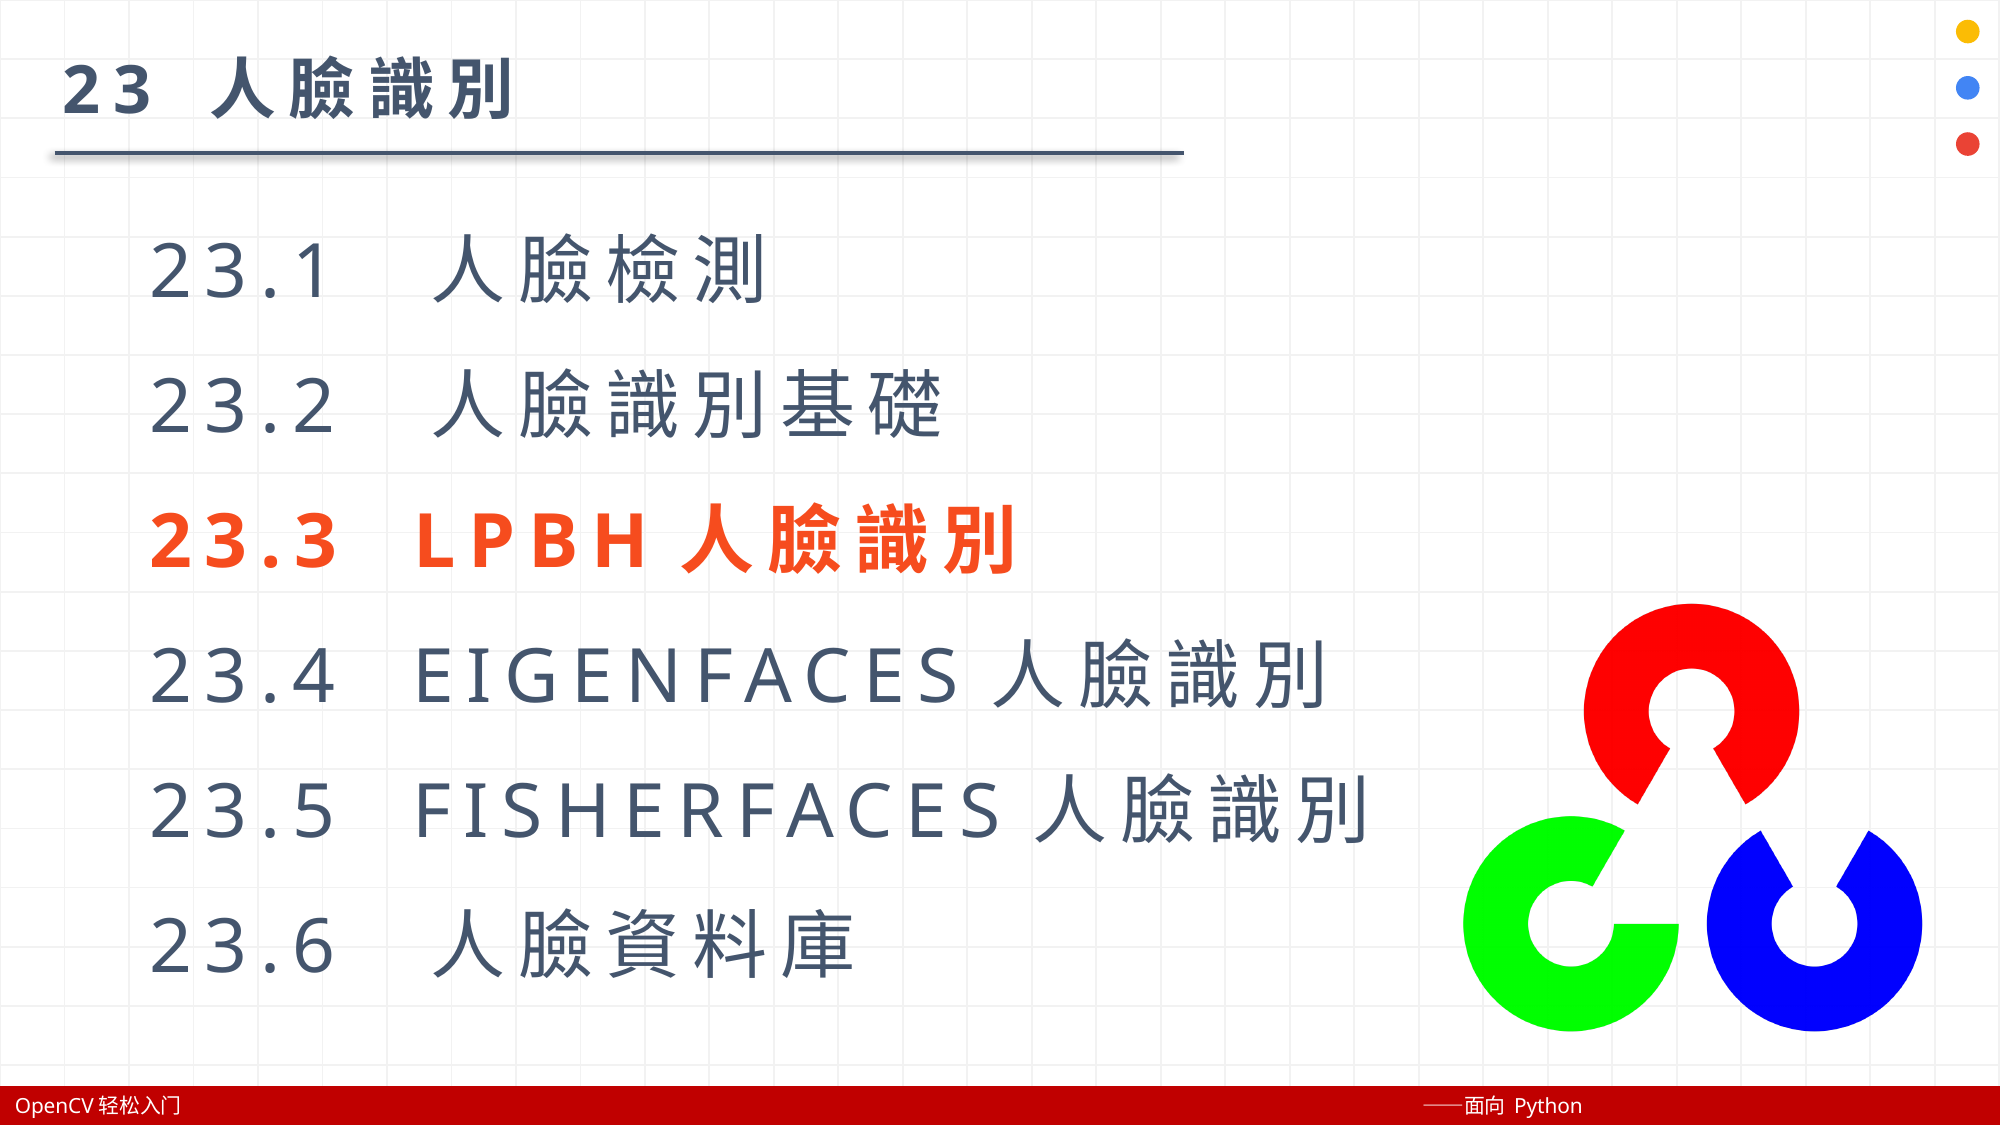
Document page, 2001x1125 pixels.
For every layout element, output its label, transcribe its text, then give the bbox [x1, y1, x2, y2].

picture [1461, 603, 1925, 1044]
text_box 23 人臉識別 [47, 39, 530, 135]
text_box 23.1 人臉檢測 23.2 人臉識別基礎 23.3 LPBH人臉識別 23.4 EIGENFACES人臉識別 23.5 FISHERFACES人臉識別 23.6 人臉資料庫 [134, 170, 1386, 996]
